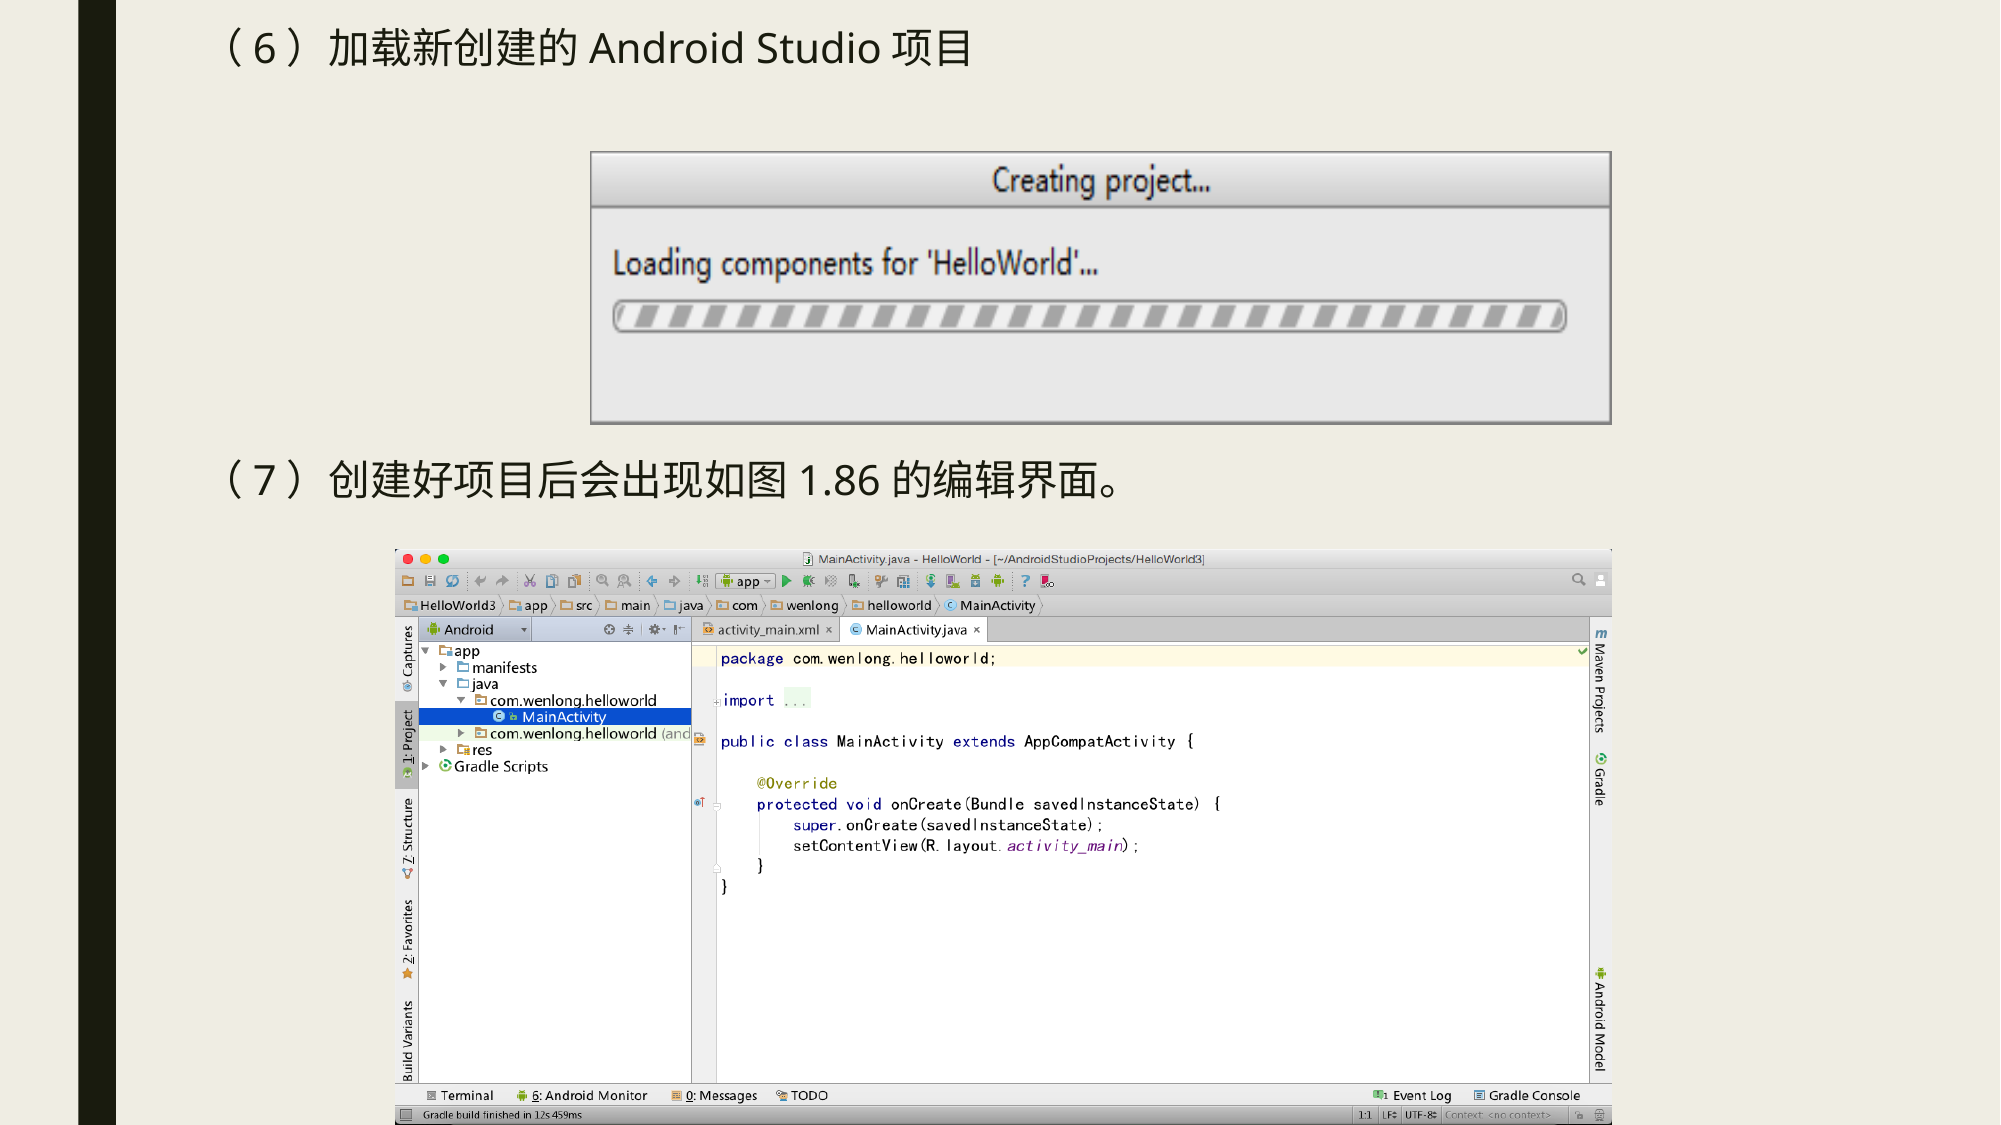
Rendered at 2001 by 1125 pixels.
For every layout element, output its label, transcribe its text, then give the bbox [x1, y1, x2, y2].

list （6）加载新创建的Android Studio项目 （7）创建好项目后会出现如图1.86的编辑界面。 [186, 18, 1950, 1094]
picture [590, 151, 1612, 425]
picture [395, 549, 1612, 1125]
